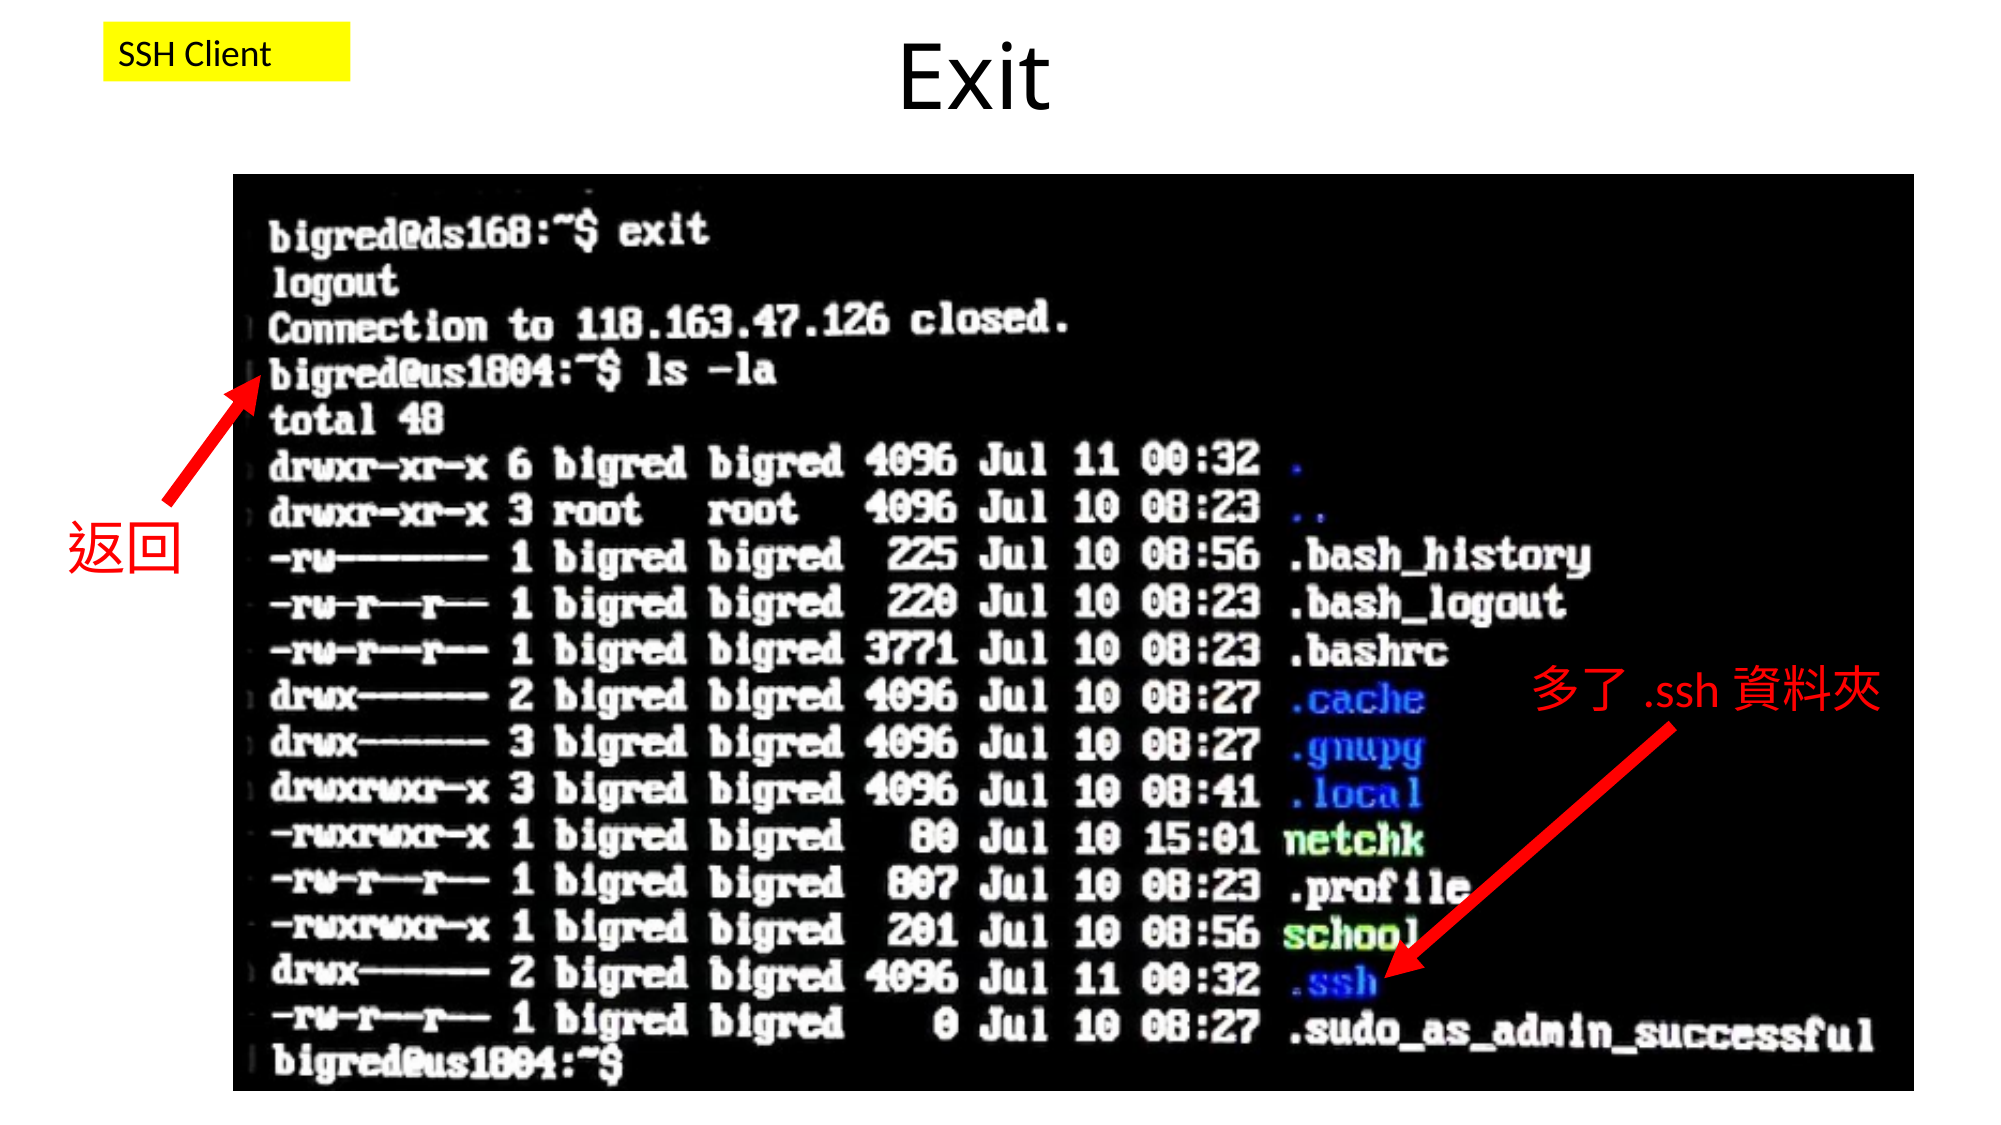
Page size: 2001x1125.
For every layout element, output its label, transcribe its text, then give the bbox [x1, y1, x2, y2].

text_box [51, 174, 1914, 1091]
text_box SSH Client [103, 21, 351, 82]
title Exit [125, 20, 1822, 139]
